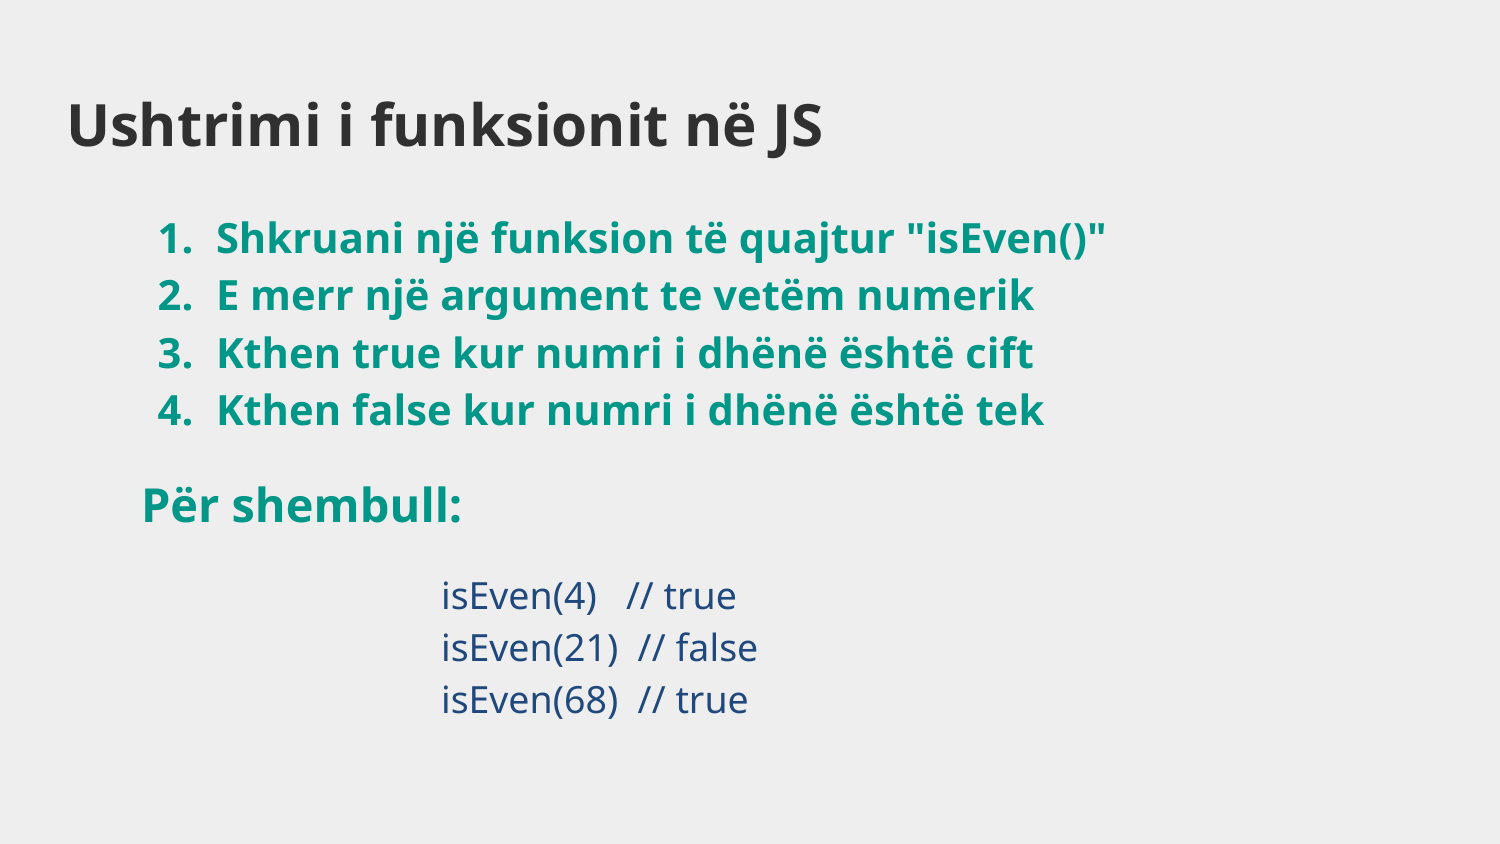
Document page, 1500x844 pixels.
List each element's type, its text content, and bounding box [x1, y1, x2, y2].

list Shkruani një funksion të quajtur "isEven()" E merr një argument te vetëm numerik Kthen true kur numri i dhënë është cift Kthen false kur numri i dhënë është tek Për shembull: isEven(4) // true isEven(21) // false isEven(68) // true [51, 189, 1449, 750]
title Ushtrimi i funksionit në JS [51, 72, 1449, 167]
